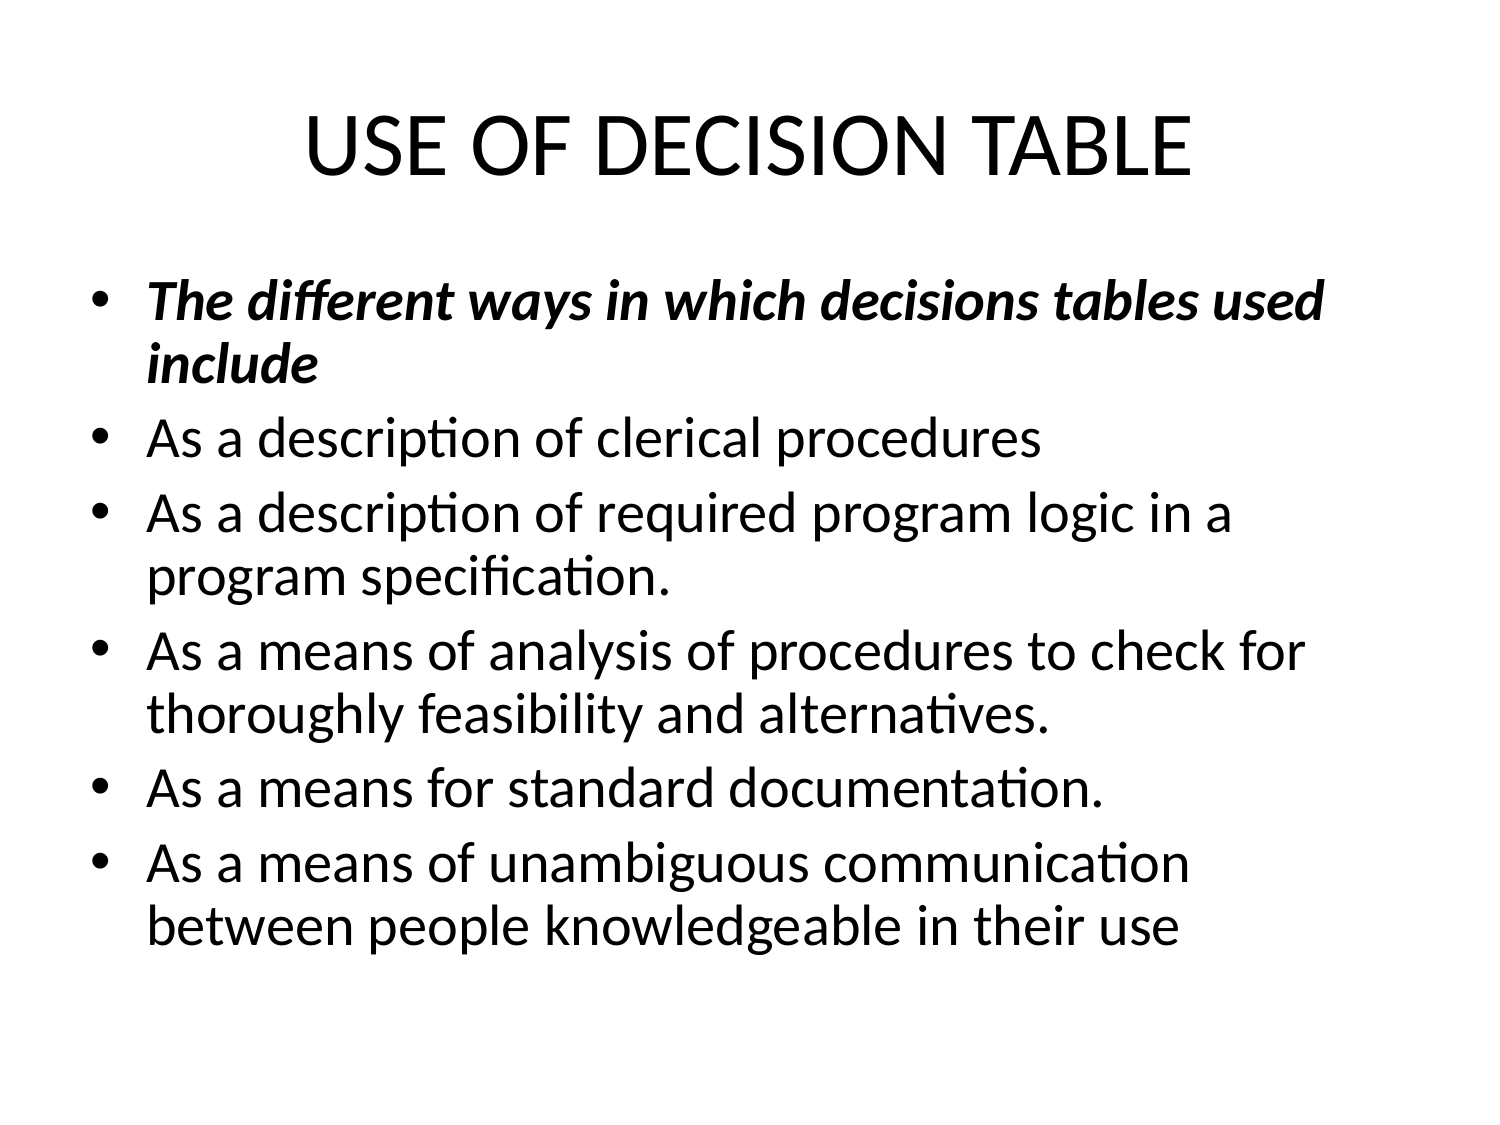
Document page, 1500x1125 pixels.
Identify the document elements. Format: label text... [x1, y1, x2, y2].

title USE OF DECISION TABLE [75, 45, 1425, 233]
list The different ways in which decisions tables used include As a description of clerical procedures As a description of required program logic in a program specification. As a means of analysis of procedures to check for thoroughly feasibility and alternatives. As a means for standard documentation. As a means of unambiguous communication between people knowledgeable in their use [75, 262, 1425, 1005]
